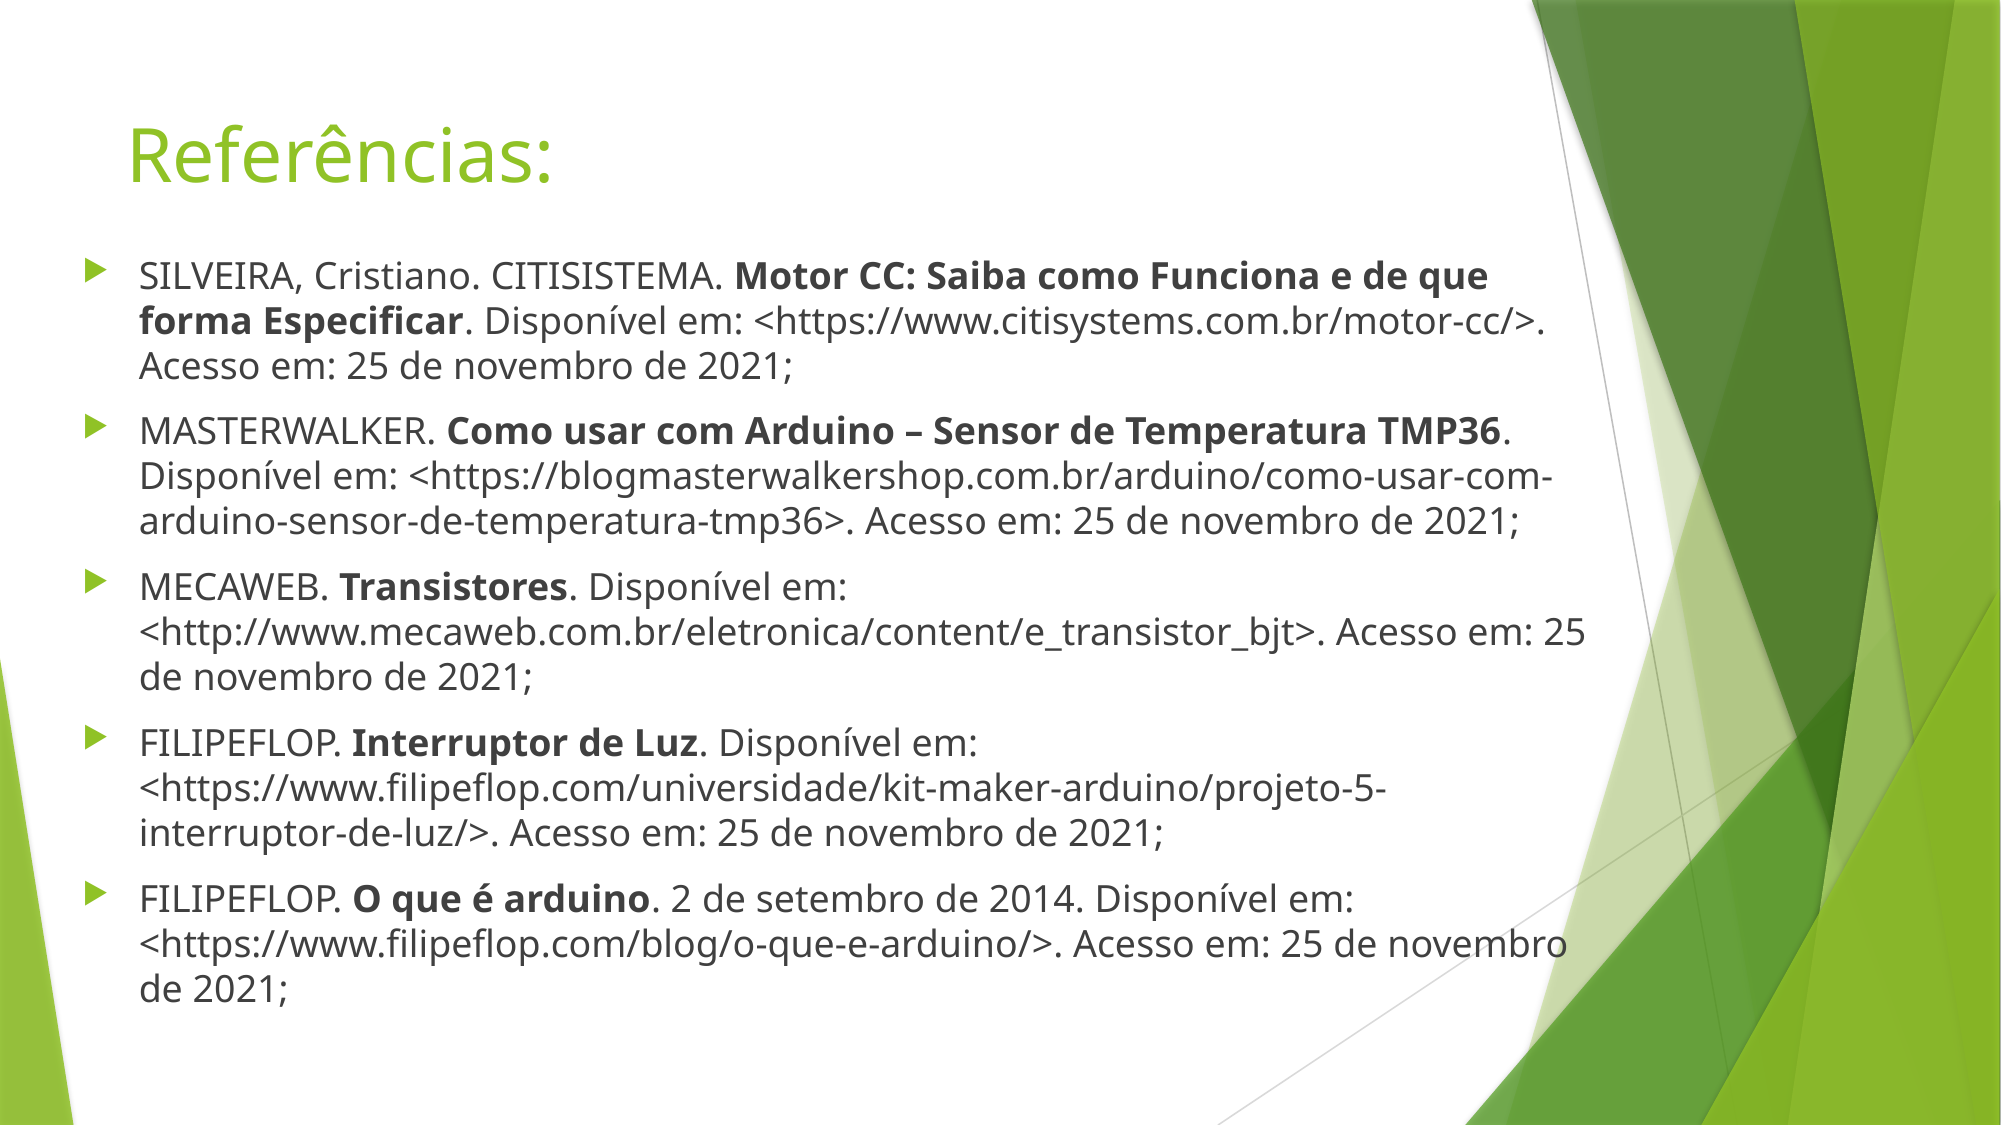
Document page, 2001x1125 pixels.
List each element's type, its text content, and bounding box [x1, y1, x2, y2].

title Referências: [111, 99, 1522, 244]
list SILVEIRA, Cristiano. CITISISTEMA. Motor CC: Saiba como Funciona e de que forma Especificar. Disponível em: <https://www.citisystems.com.br/motor-cc/>. Acesso em: 25 de novembro de 2021; MASTERWALKER. Como usar com Arduino – Sensor de Temperatura TMP36. Disponível em: <https://blogmasterwalkershop.com.br/arduino/como-usar-com-arduino-sensor-de-temperatura-tmp36>. Acesso em: 25 de novembro de 2021; MECAWEB. Transistores. Disponível em: <http://www.mecaweb.com.br/eletronica/content/e_transistor_bjt>. Acesso em: 25 de novembro de 2021; FILIPEFLOP. Interruptor de Luz. Disponível em: <https://www.filipeflop.com/universidade/kit-maker-arduino/projeto-5-interruptor-de-luz/>. Acesso em: 25 de novembro de 2021; FILIPEFLOP. O que é arduino. 2 de setembro de 2014. Disponível em: <https://www.filipeflop.com/blog/o-que-e-arduino/>. Acesso em: 25 de novembro de 2021; [67, 244, 1611, 1090]
